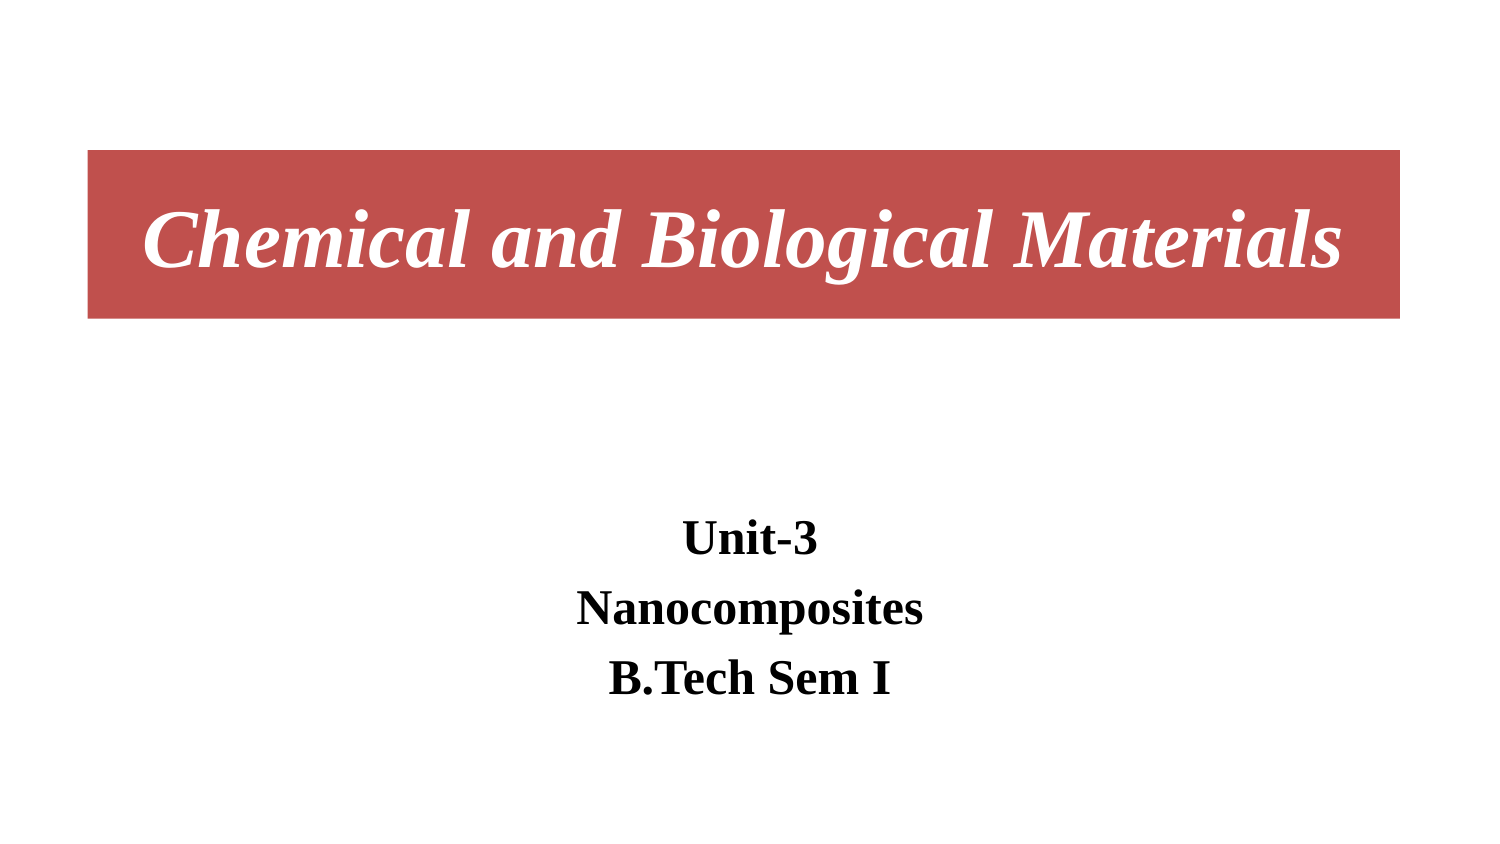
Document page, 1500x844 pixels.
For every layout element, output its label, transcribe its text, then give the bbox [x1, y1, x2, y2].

title Chemical and Biological Materials [87, 150, 1400, 319]
subtitle Unit-3 Nanocomposites B.Tech Sem I [225, 496, 1275, 713]
